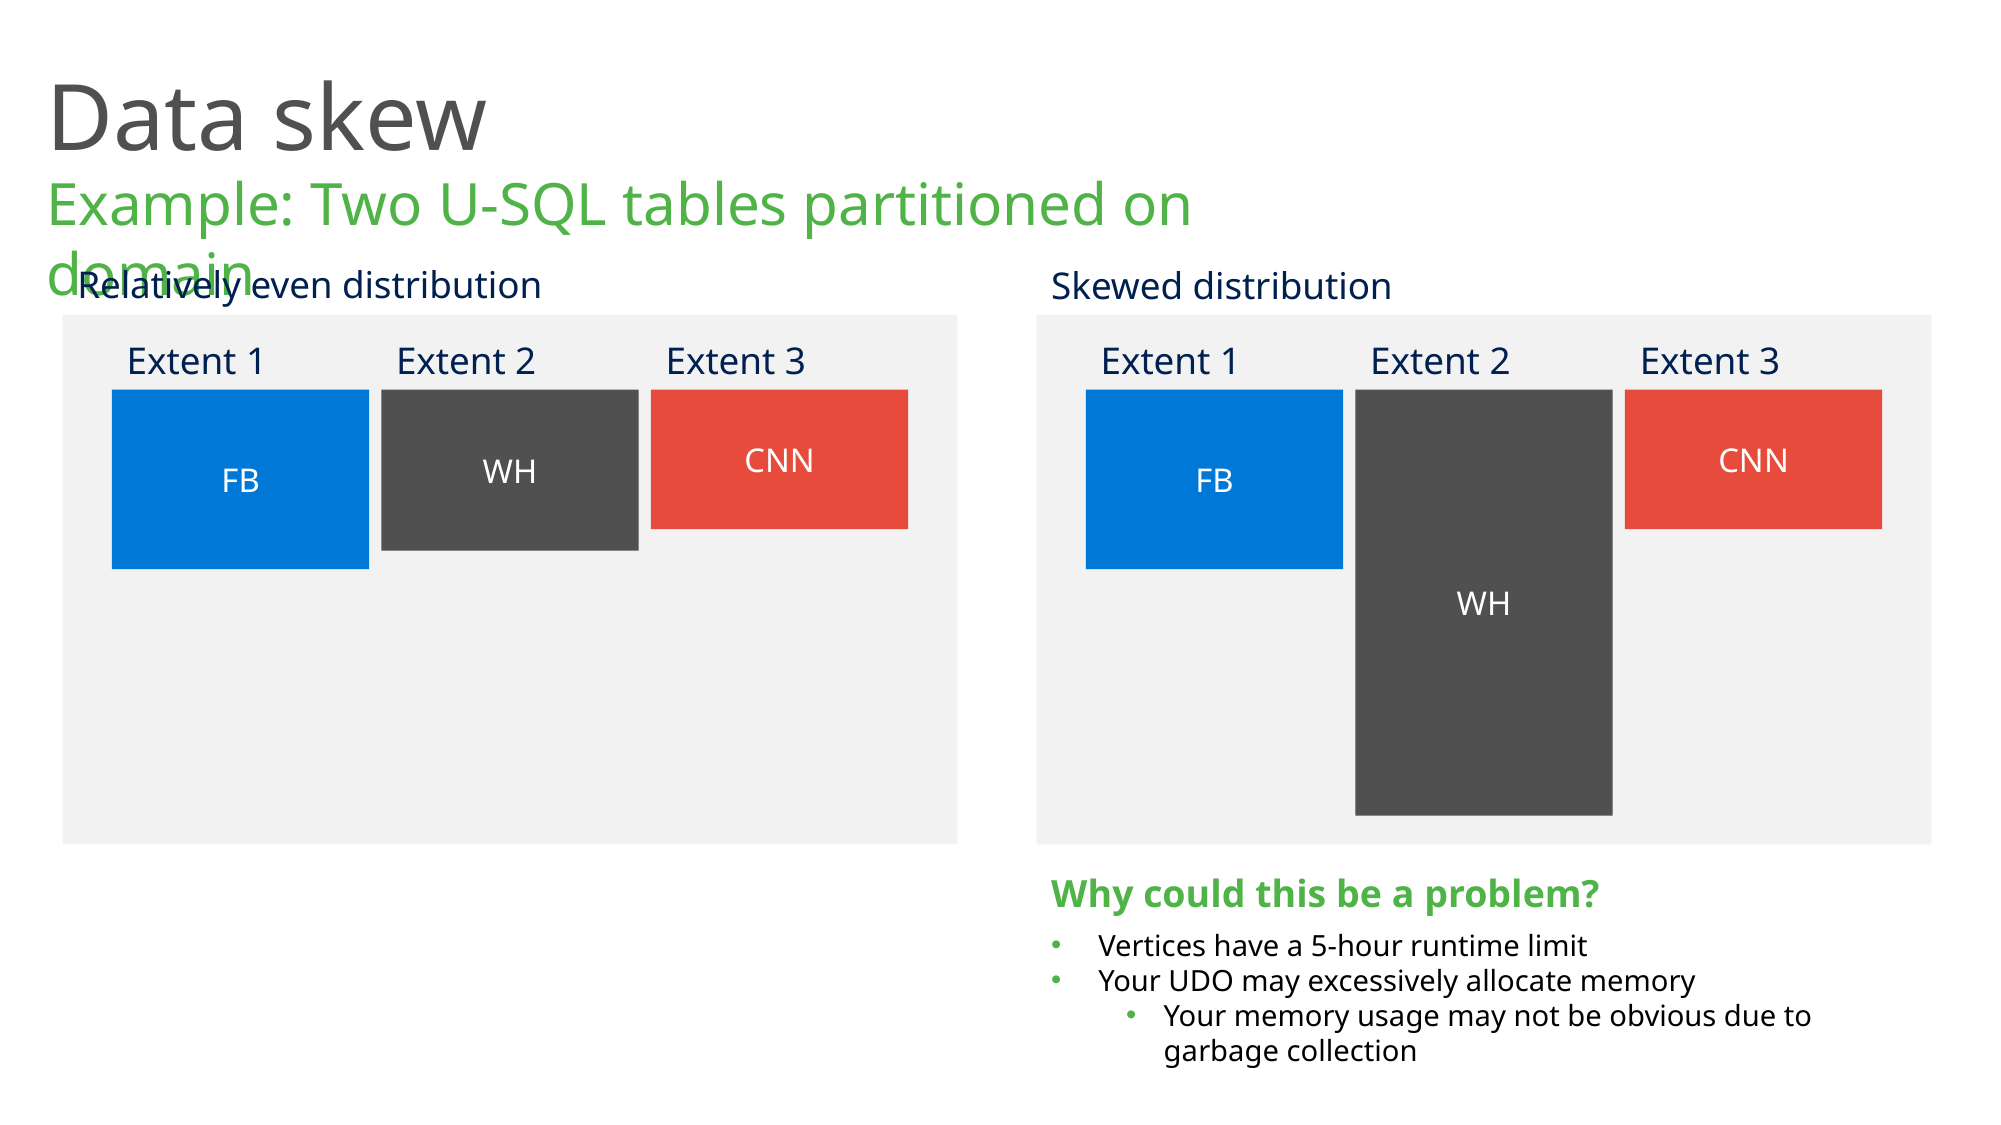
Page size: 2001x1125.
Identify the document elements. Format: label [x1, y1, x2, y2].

text_box [30, 166, 1932, 845]
text_box [1036, 861, 1896, 1075]
title [31, 50, 1969, 192]
